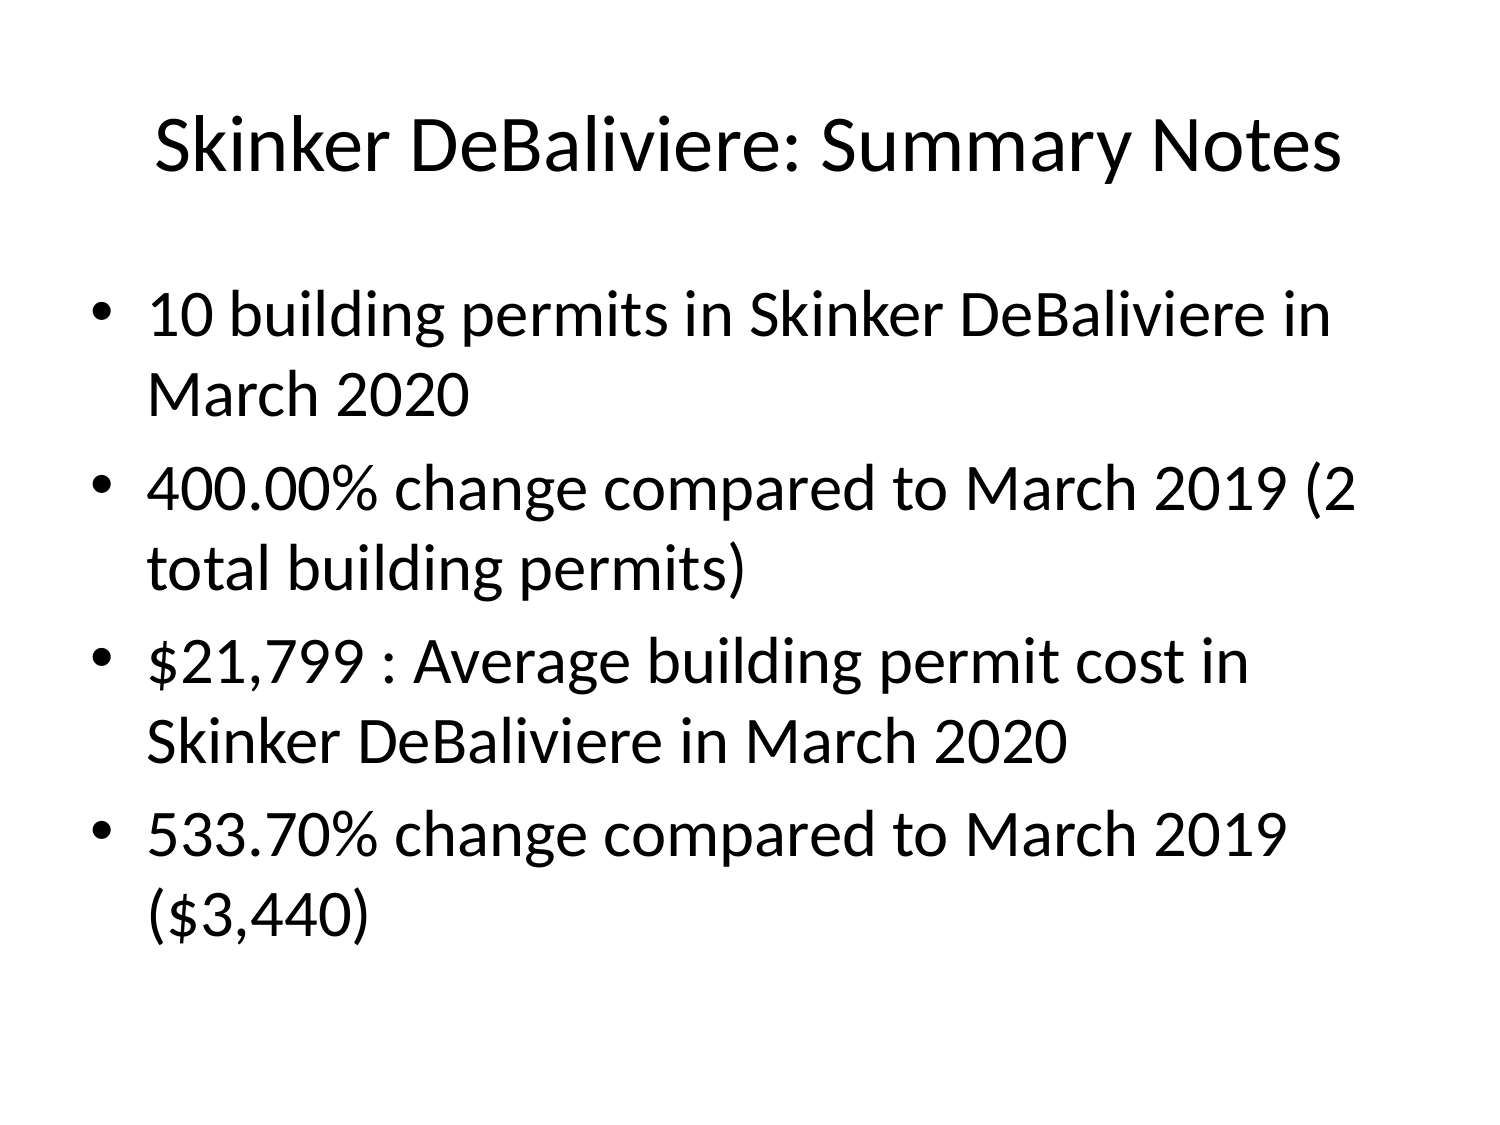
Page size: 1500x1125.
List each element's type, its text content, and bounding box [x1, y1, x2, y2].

title Skinker DeBaliviere: Summary Notes [75, 45, 1425, 233]
list 10 building permits in Skinker DeBaliviere in March 2020 400.00% change compared to March 2019 (2 total building permits) $21,799 : Average building permit cost in Skinker DeBaliviere in March 2020 533.70% change compared to March 2019 ($3,440) [75, 262, 1425, 1005]
